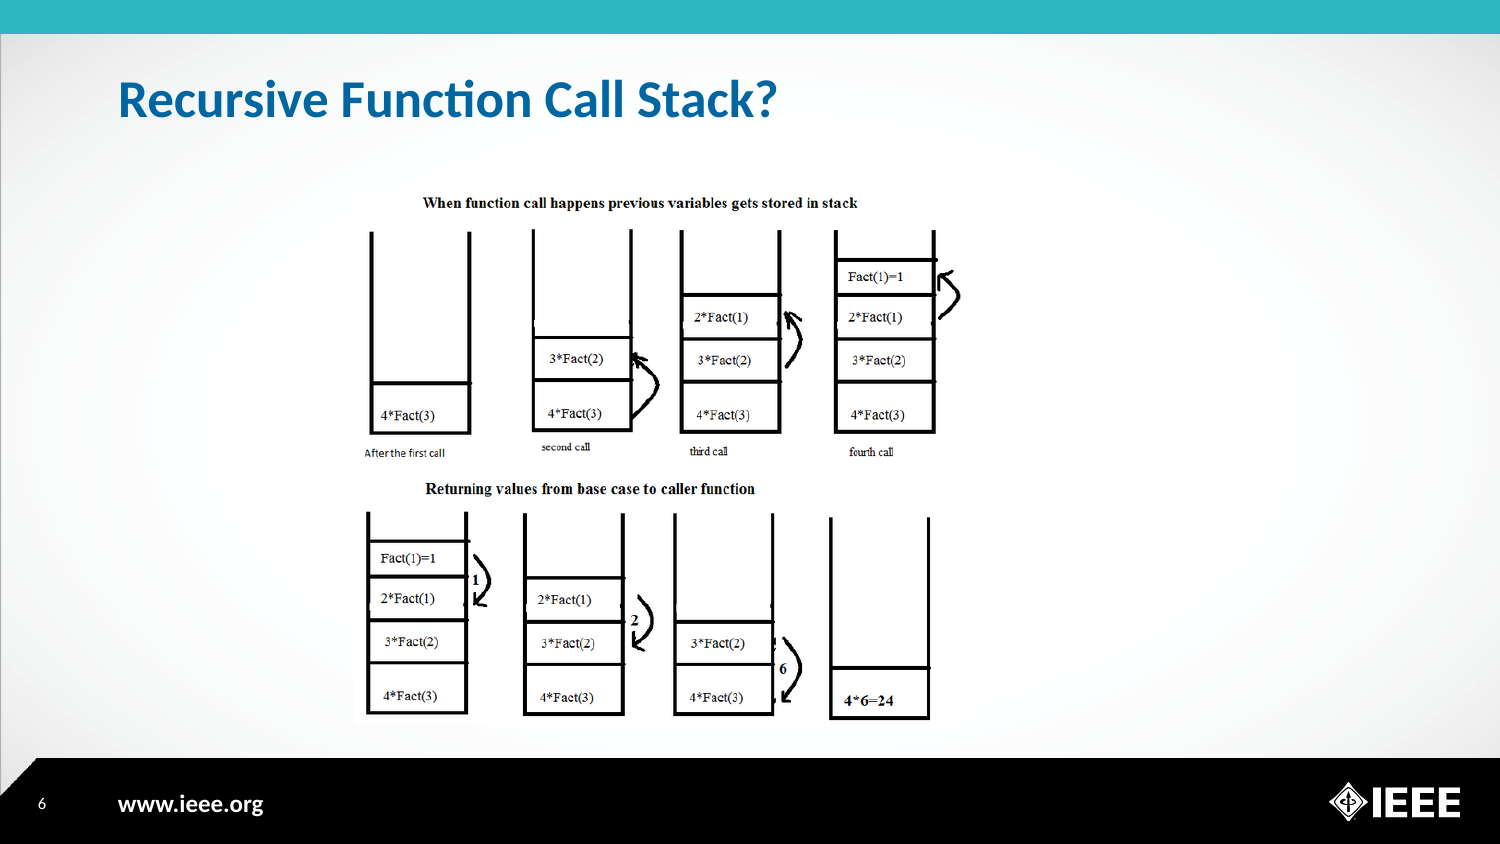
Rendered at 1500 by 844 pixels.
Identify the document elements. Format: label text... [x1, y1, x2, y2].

title Recursive Function Call Stack? [103, 68, 1397, 137]
slide_number 6 [22, 775, 93, 830]
picture [0, 34, 1500, 844]
